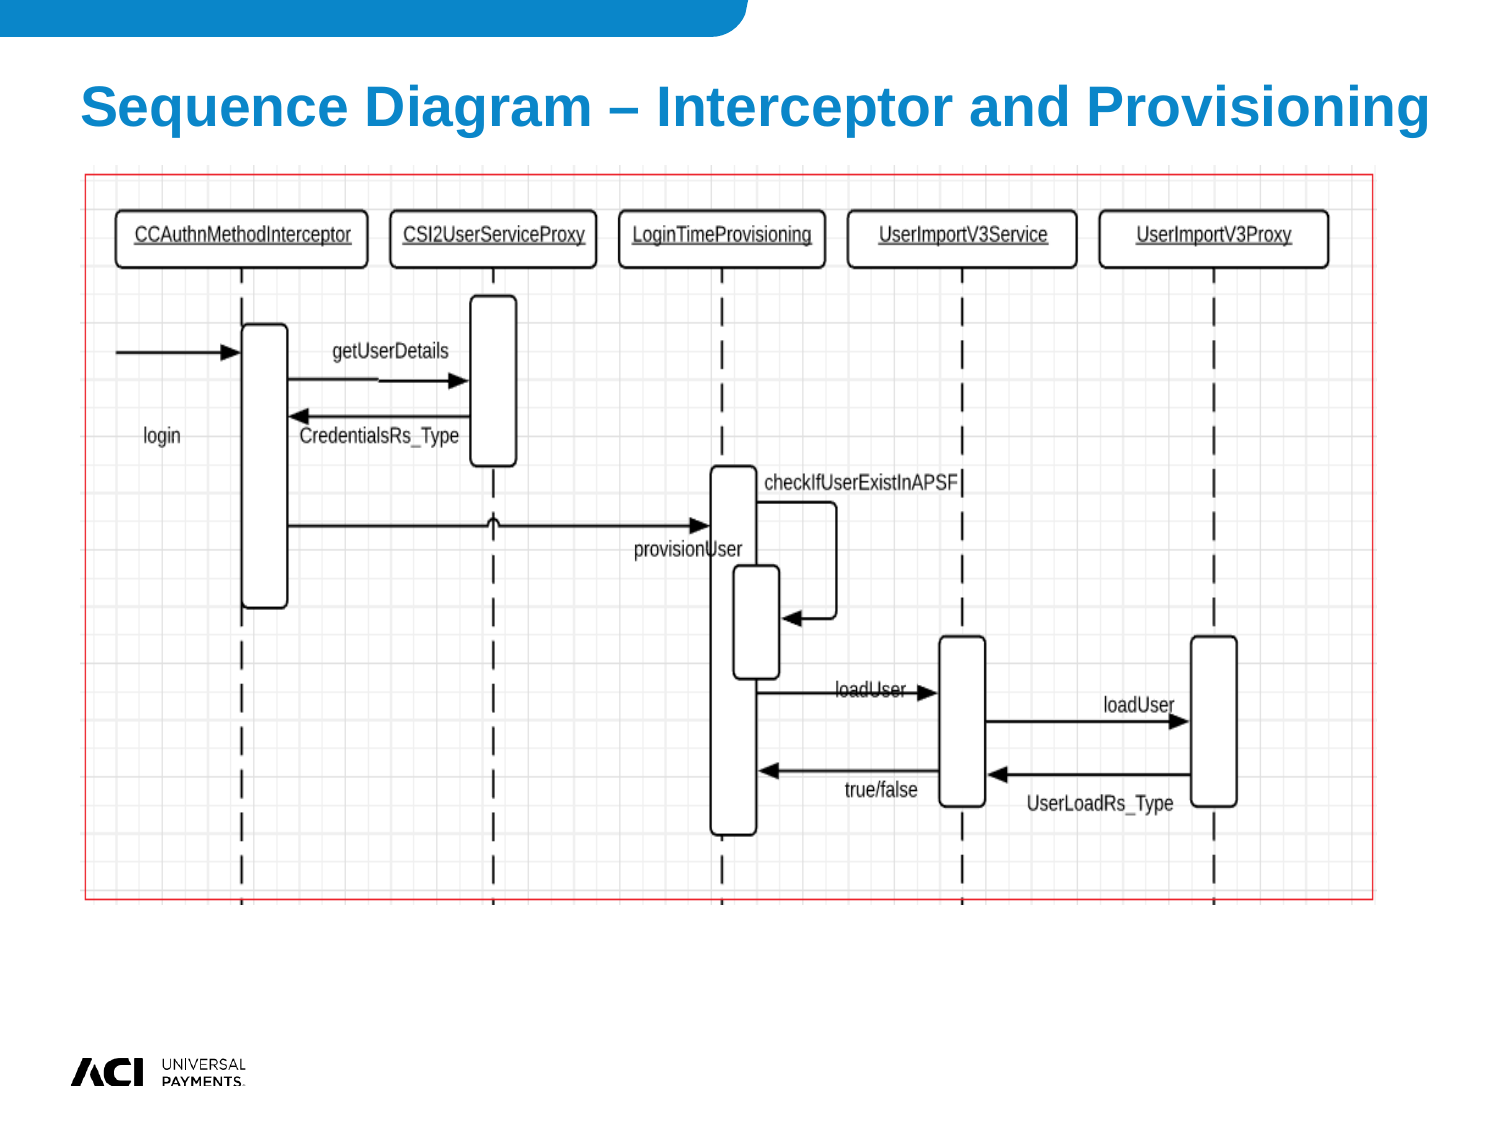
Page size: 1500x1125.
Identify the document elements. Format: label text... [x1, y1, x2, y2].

picture [80, 165, 1377, 905]
text_box Sequence Diagram – Interceptor and Provisioning [80, 67, 1439, 139]
